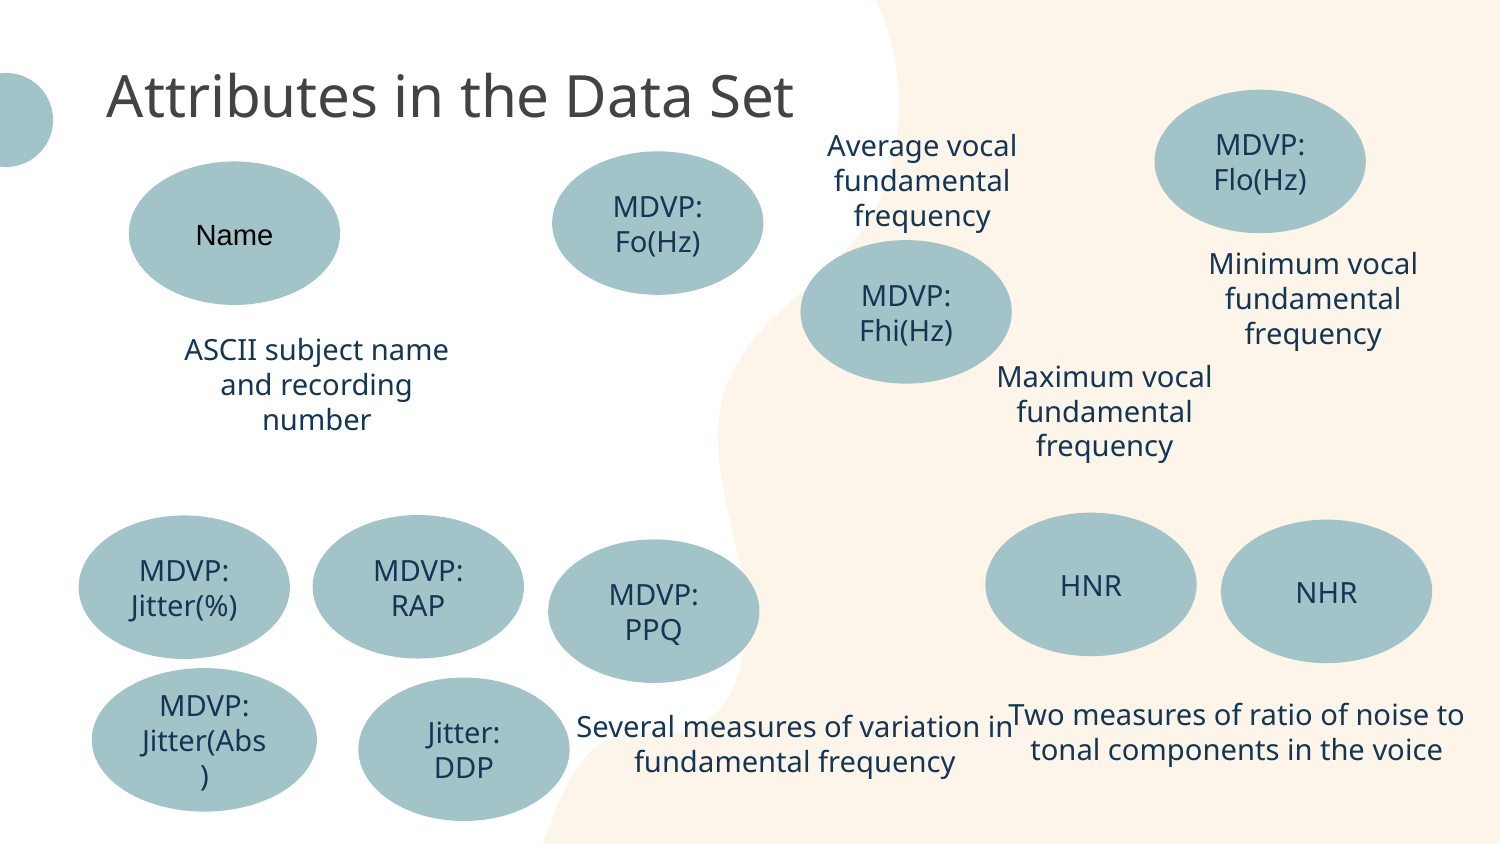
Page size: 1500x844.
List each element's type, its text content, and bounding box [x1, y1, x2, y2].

text_box MDVP: PPQ [546, 537, 762, 686]
title Attributes in the Data Set [91, 44, 1409, 139]
text_box MDVP: Flo(Hz) [1152, 87, 1368, 236]
text_box MDVP: RAP [310, 512, 527, 661]
text_box Minimum vocal fundamental frequency [1154, 238, 1473, 358]
text_box Name [126, 159, 343, 308]
text_box MDVP: Fo(Hz) [550, 149, 763, 297]
text_box MDVP: Fhi(Hz) [798, 240, 1014, 386]
text_box MDVP: Jitter(%) [76, 513, 292, 662]
text_box Two measures of ratio of noise to tonal components in the voice [990, 688, 1484, 774]
text_box Maximum vocal fundamental frequency [945, 350, 1264, 471]
text_box MDVP: Jitter(Abs) [89, 665, 320, 814]
text_box ASCII subject name and recording number [158, 324, 476, 444]
text_box HNR [983, 510, 1199, 659]
text_box Average vocal fundamental frequency [763, 120, 1082, 240]
text_box Jitter: DDP [356, 675, 548, 824]
text_box NHR [1218, 517, 1435, 666]
text_box Several measures of variation in fundamental frequency [548, 701, 1042, 821]
